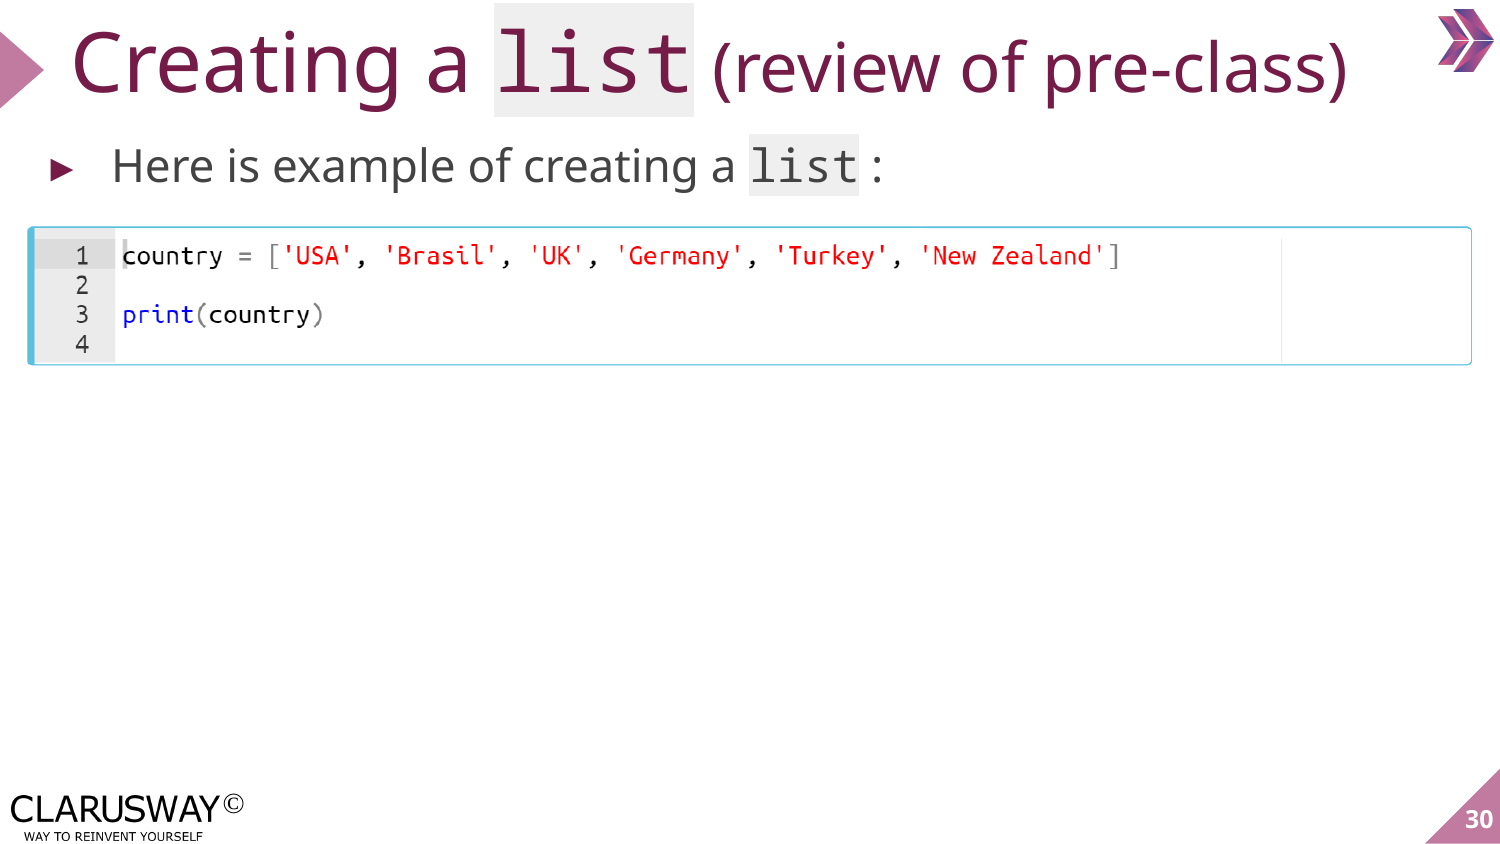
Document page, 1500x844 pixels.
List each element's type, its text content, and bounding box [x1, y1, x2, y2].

title Creating a list (review of pre-class) [70, 28, 1376, 131]
picture [11, 795, 220, 841]
subtitle Here is example of creating a list : [36, 131, 1402, 221]
picture [24, 222, 1476, 368]
slide_number ‹#› [1418, 760, 1494, 838]
picture [1438, 9, 1494, 72]
